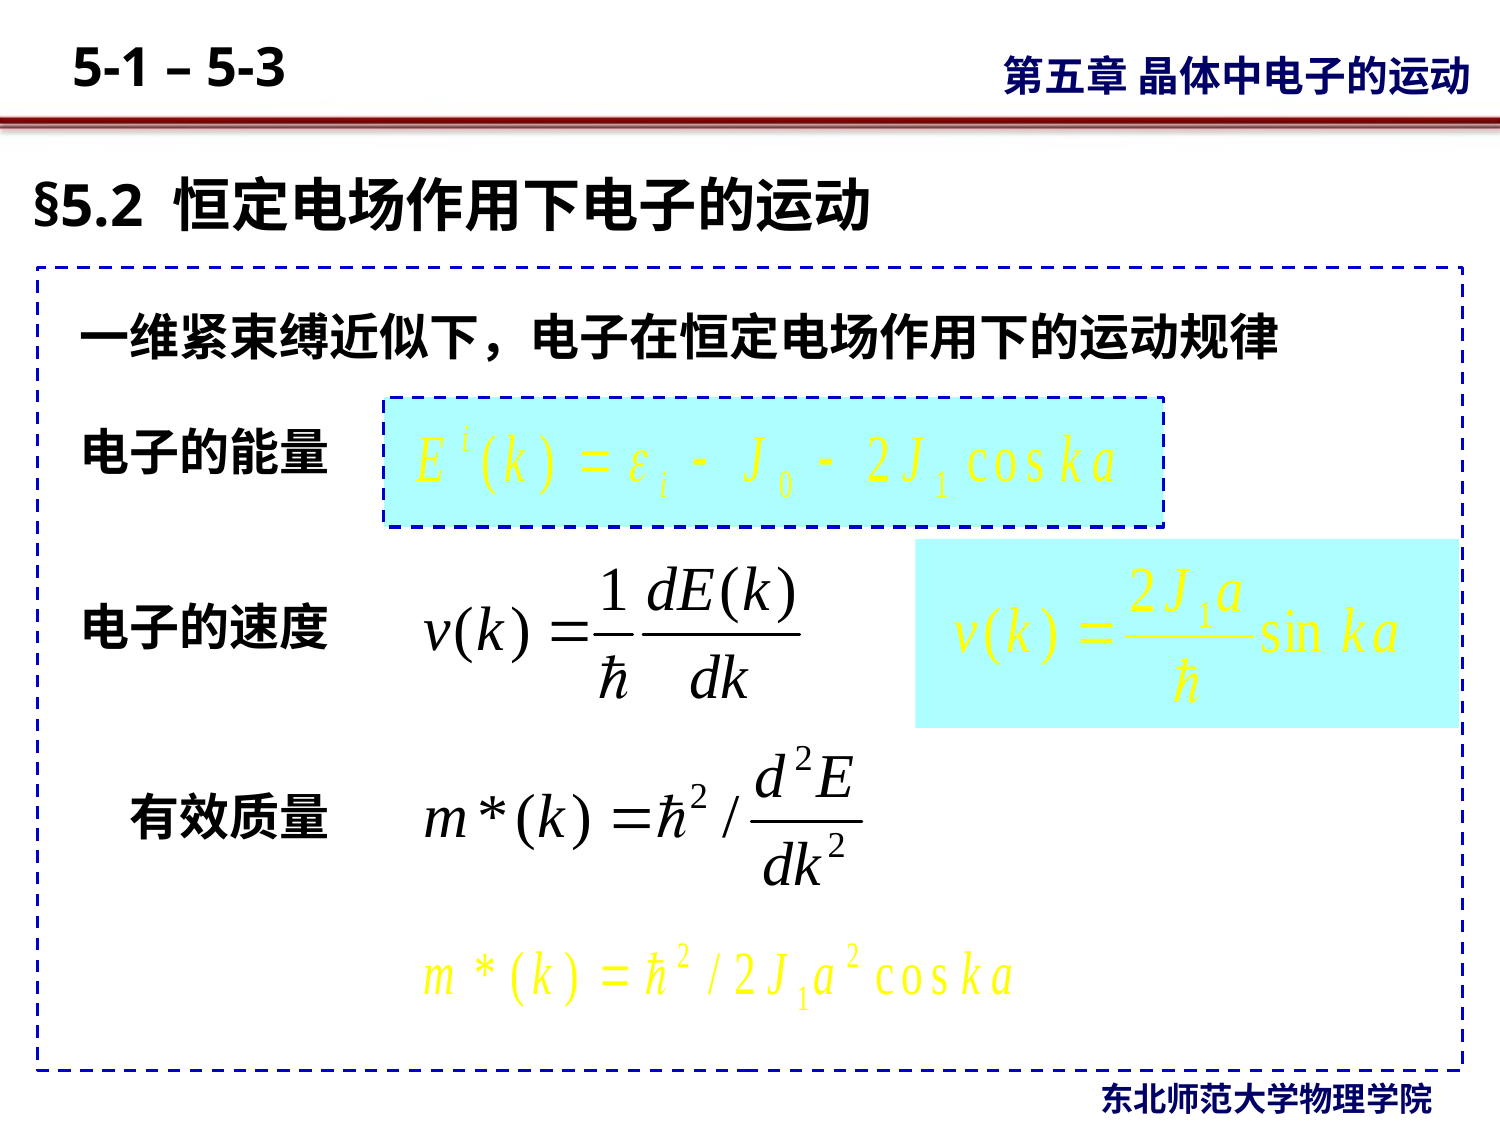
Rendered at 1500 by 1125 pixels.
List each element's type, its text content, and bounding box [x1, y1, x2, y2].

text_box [944, 550, 1412, 714]
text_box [404, 408, 1131, 511]
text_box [414, 927, 1026, 1017]
picture [0, 0, 1500, 1125]
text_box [414, 727, 877, 900]
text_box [414, 550, 814, 714]
text_box [37, 267, 1463, 1071]
text_box §5.2 恒定电场作用下电子的运动 [17, 160, 1418, 246]
